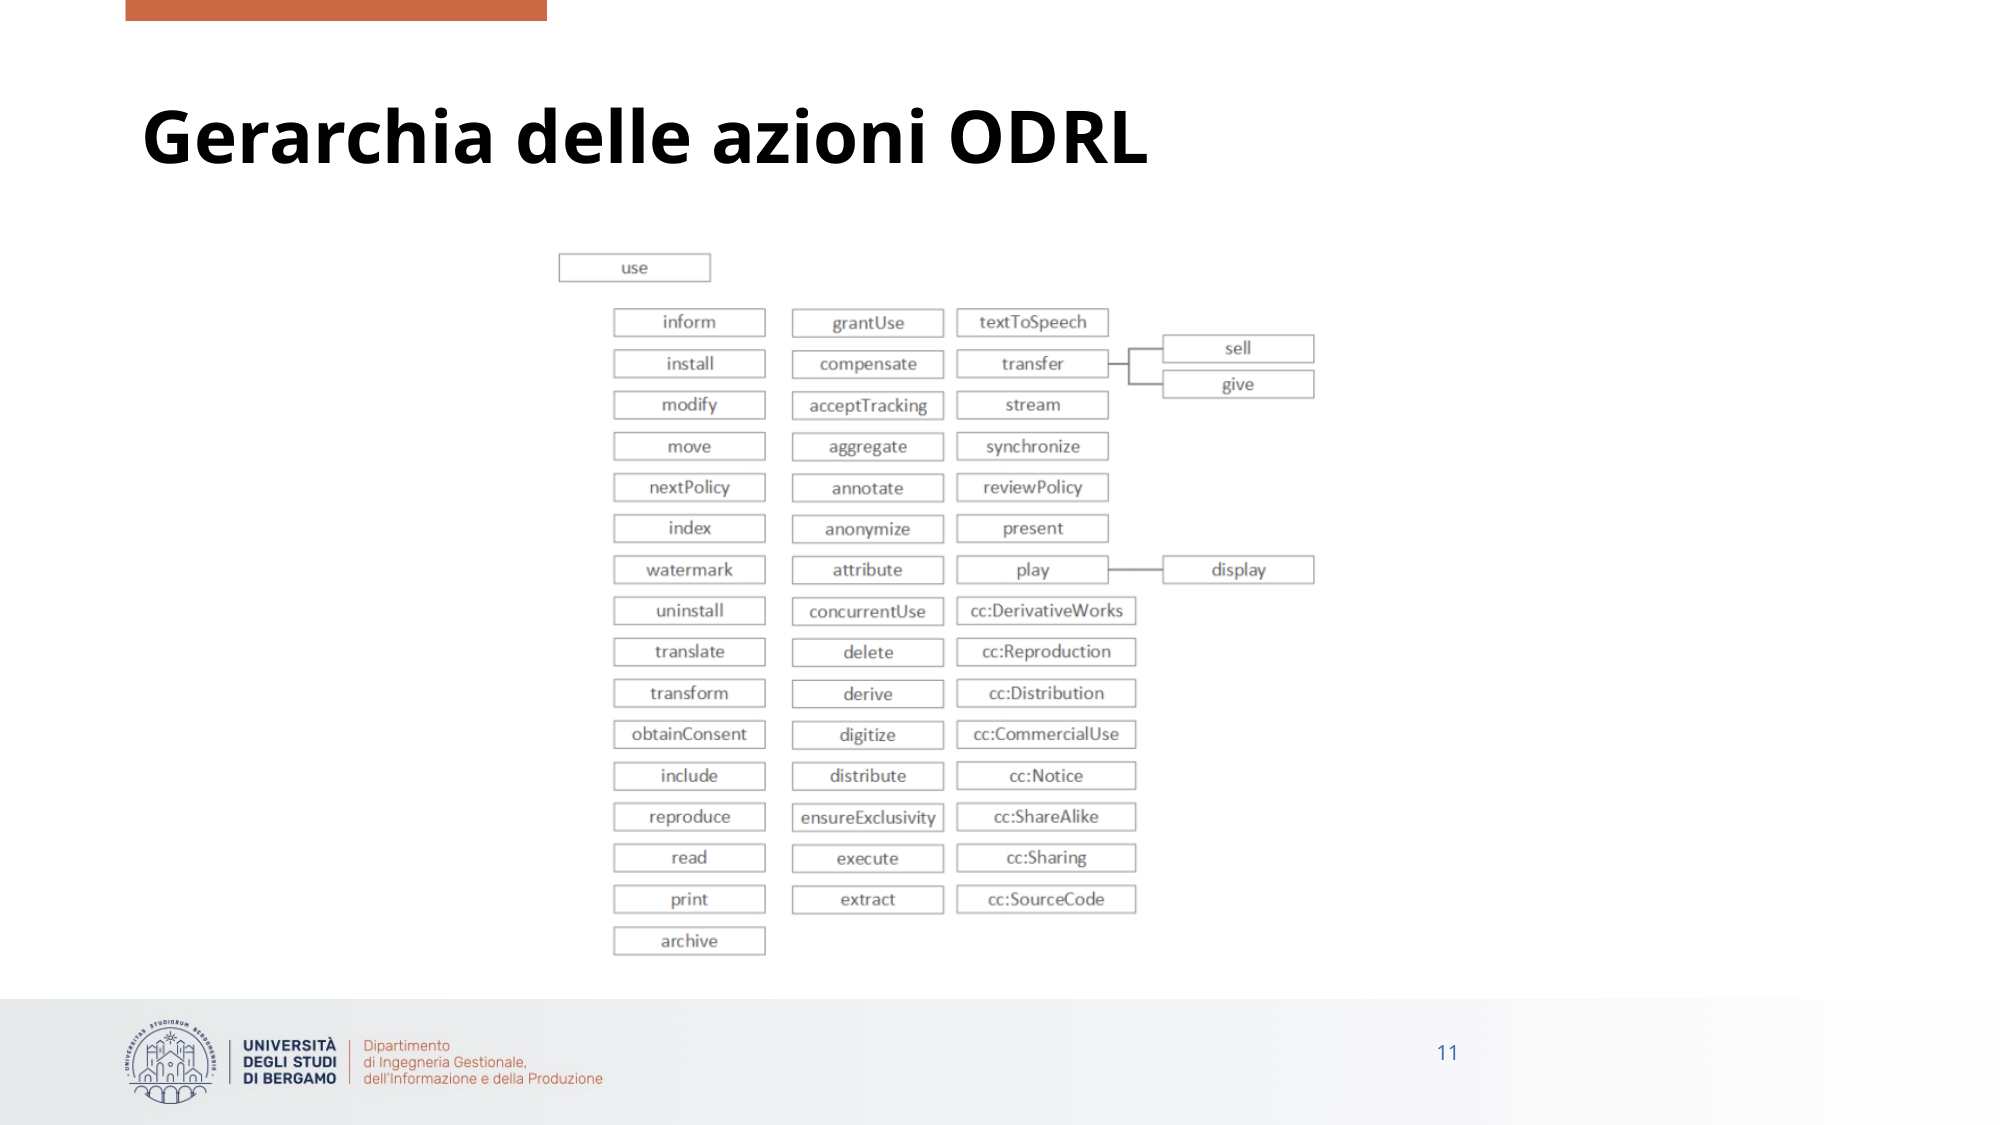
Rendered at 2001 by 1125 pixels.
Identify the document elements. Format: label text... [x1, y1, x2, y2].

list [509, 205, 1452, 991]
title Gerarchia delle azioni ODRL [127, 93, 1875, 257]
slide_number 11 [1421, 1032, 1872, 1093]
